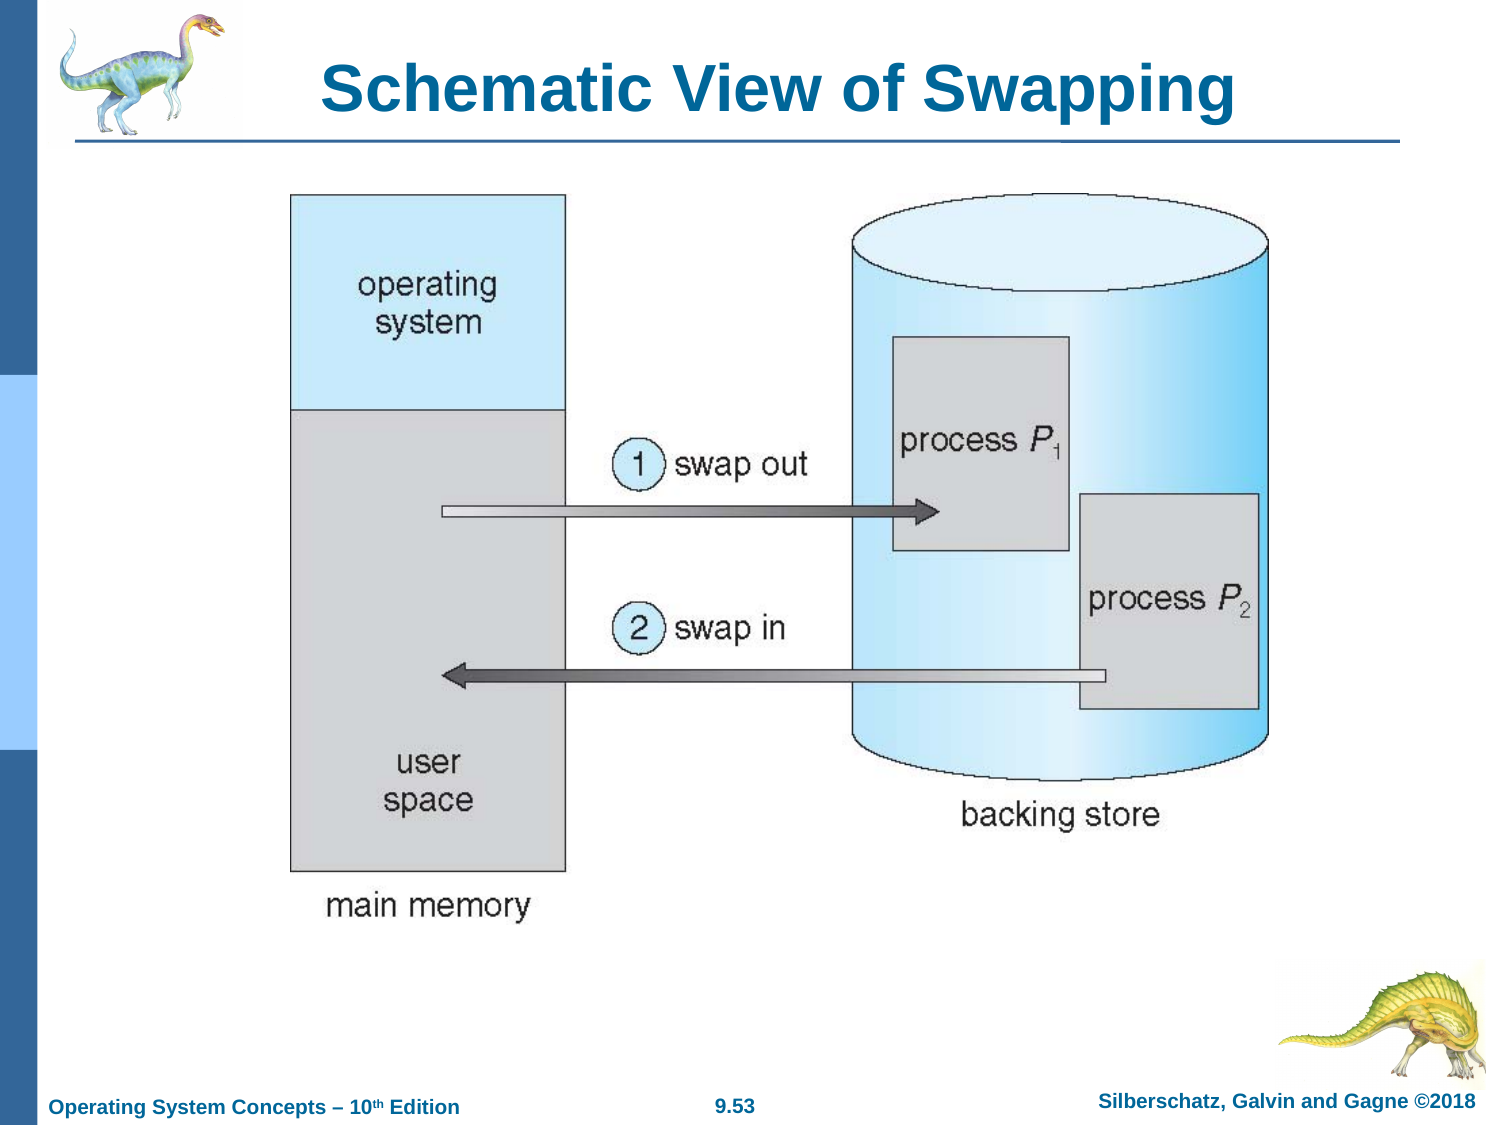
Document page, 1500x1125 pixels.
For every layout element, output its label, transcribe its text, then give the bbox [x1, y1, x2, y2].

title Schematic View of Swapping [134, 37, 1425, 133]
picture [290, 193, 1269, 925]
picture [1275, 959, 1486, 1090]
picture [46, 0, 243, 149]
